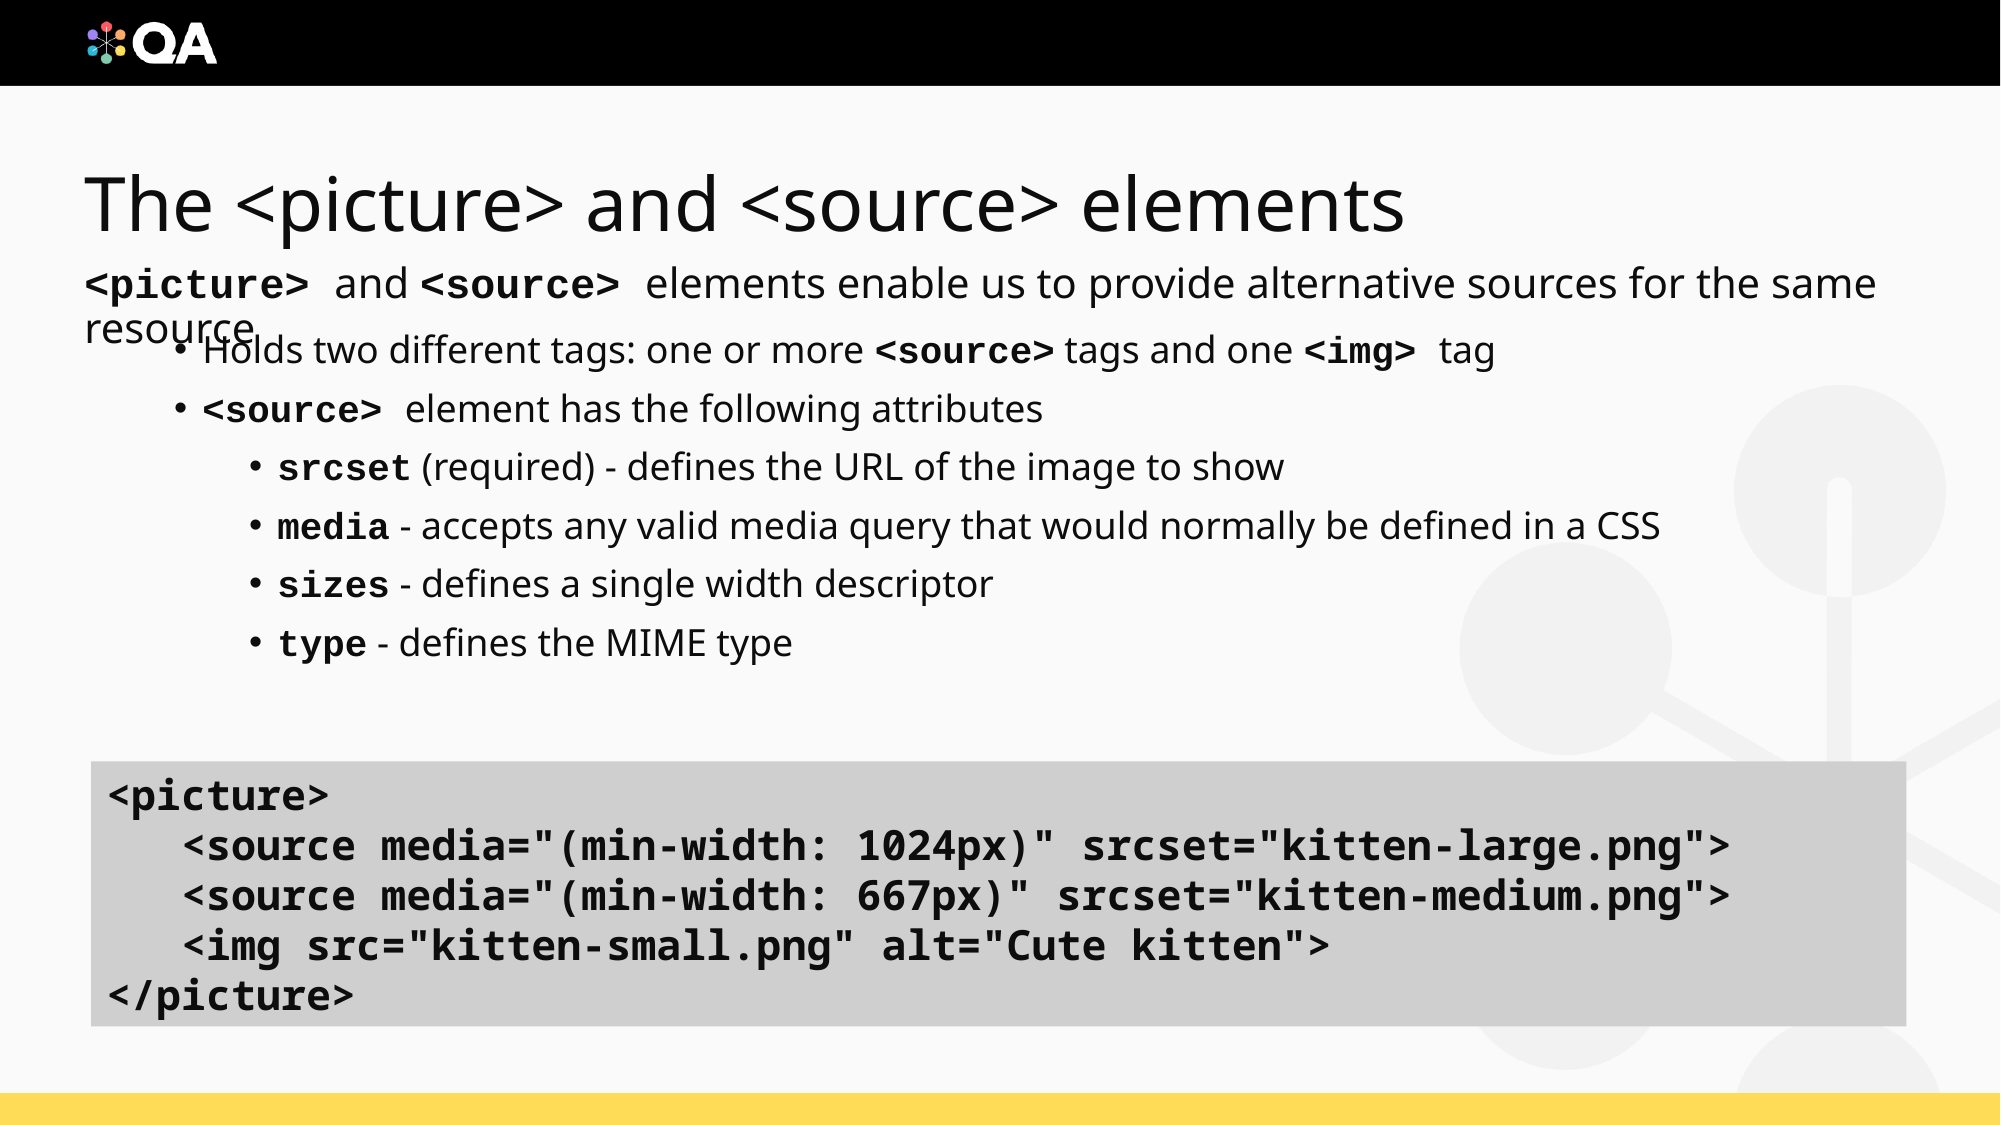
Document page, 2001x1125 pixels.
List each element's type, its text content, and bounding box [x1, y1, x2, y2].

text_box <picture> <source media="(min-width: 1024px)" srcset="kitten-large.png"> <source media="(min-width: 667px)" srcset="kitten-medium.png"> <img src="kitten-small.png" alt="Cute kitten"> </picture> [91, 761, 1907, 1027]
title The <picture> and <source> elements [84, 159, 1916, 278]
text_box Holds two different tags: one or more <source> tags and one <img> tag <source> element has the following attributes srcset (required) - defines the URL of the image to show media - accepts any valid media query that would normally be defined in a CSS sizes - defines a single width descriptor type - defines the MIME type [84, 318, 1907, 672]
picture [0, 0, 2001, 1125]
list <picture> and <source> elements enable us to provide alternative sources for the same resource [84, 278, 1916, 966]
